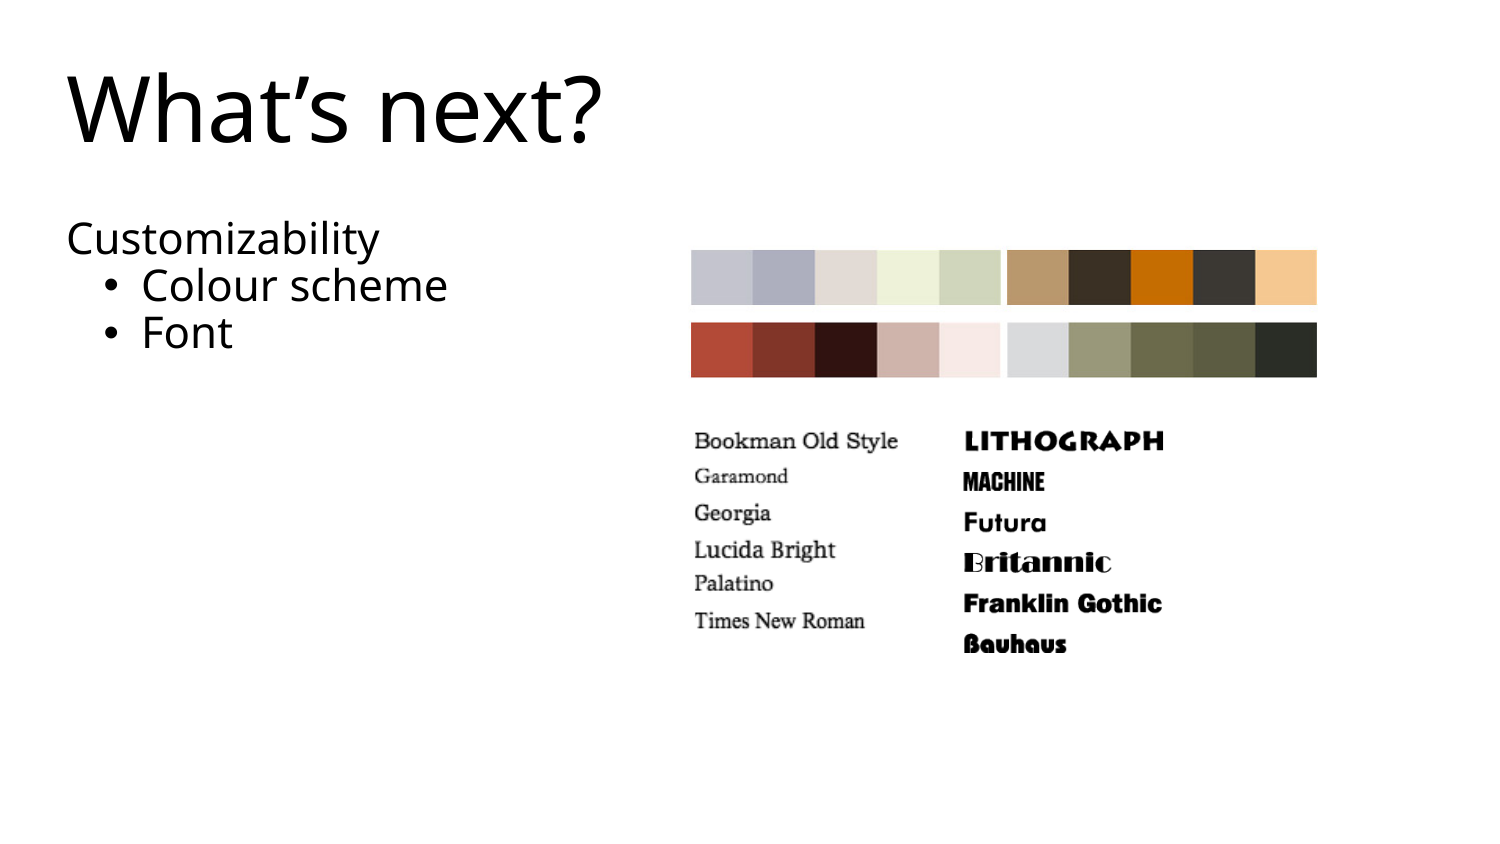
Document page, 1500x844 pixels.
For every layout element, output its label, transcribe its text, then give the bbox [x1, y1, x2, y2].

picture [694, 422, 933, 653]
picture [962, 412, 1176, 653]
list Customizability Colour scheme Font [51, 201, 561, 366]
title What’s next? [51, 48, 1449, 180]
picture [688, 221, 1320, 386]
